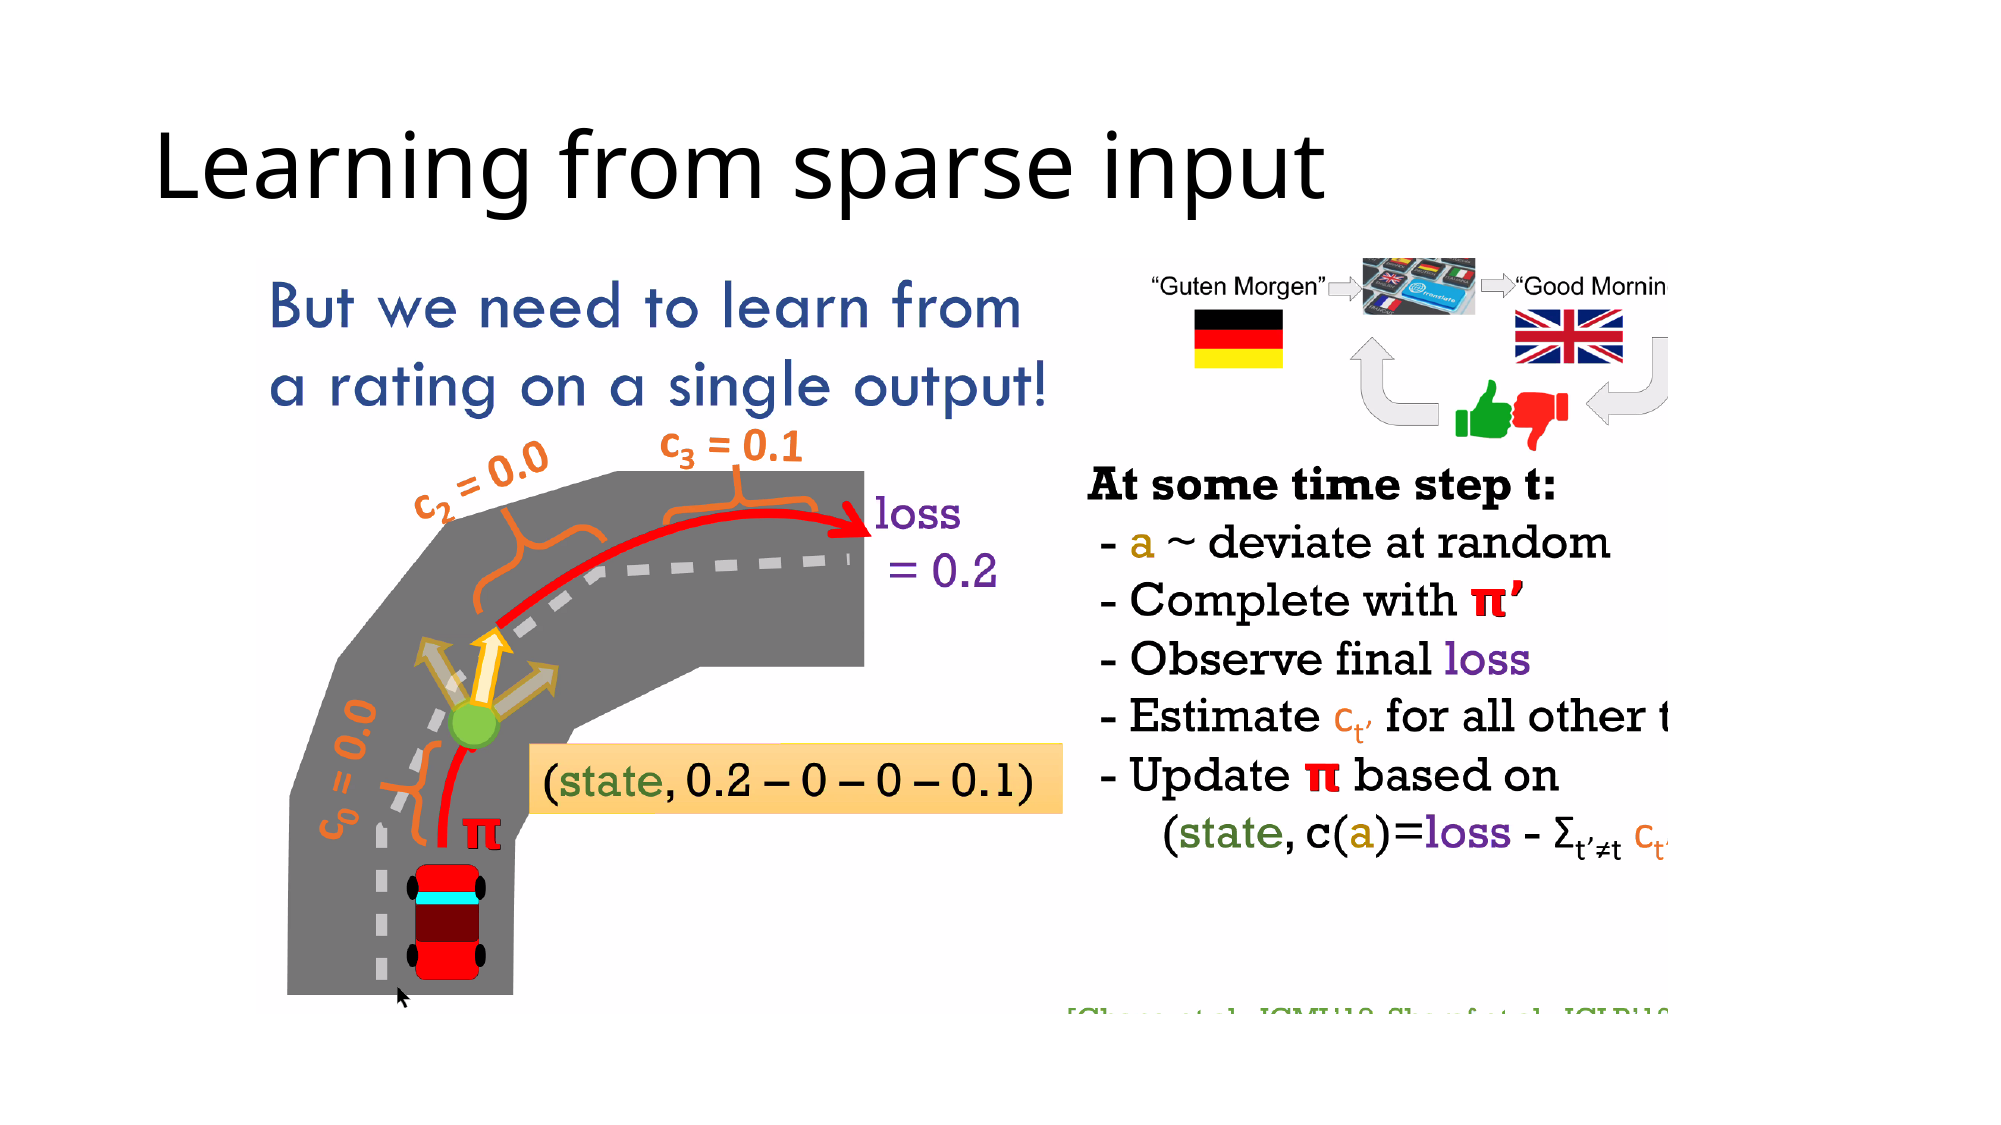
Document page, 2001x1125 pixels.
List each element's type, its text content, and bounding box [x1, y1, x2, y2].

title Learning from sparse input [137, 59, 1863, 278]
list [256, 258, 1668, 1014]
